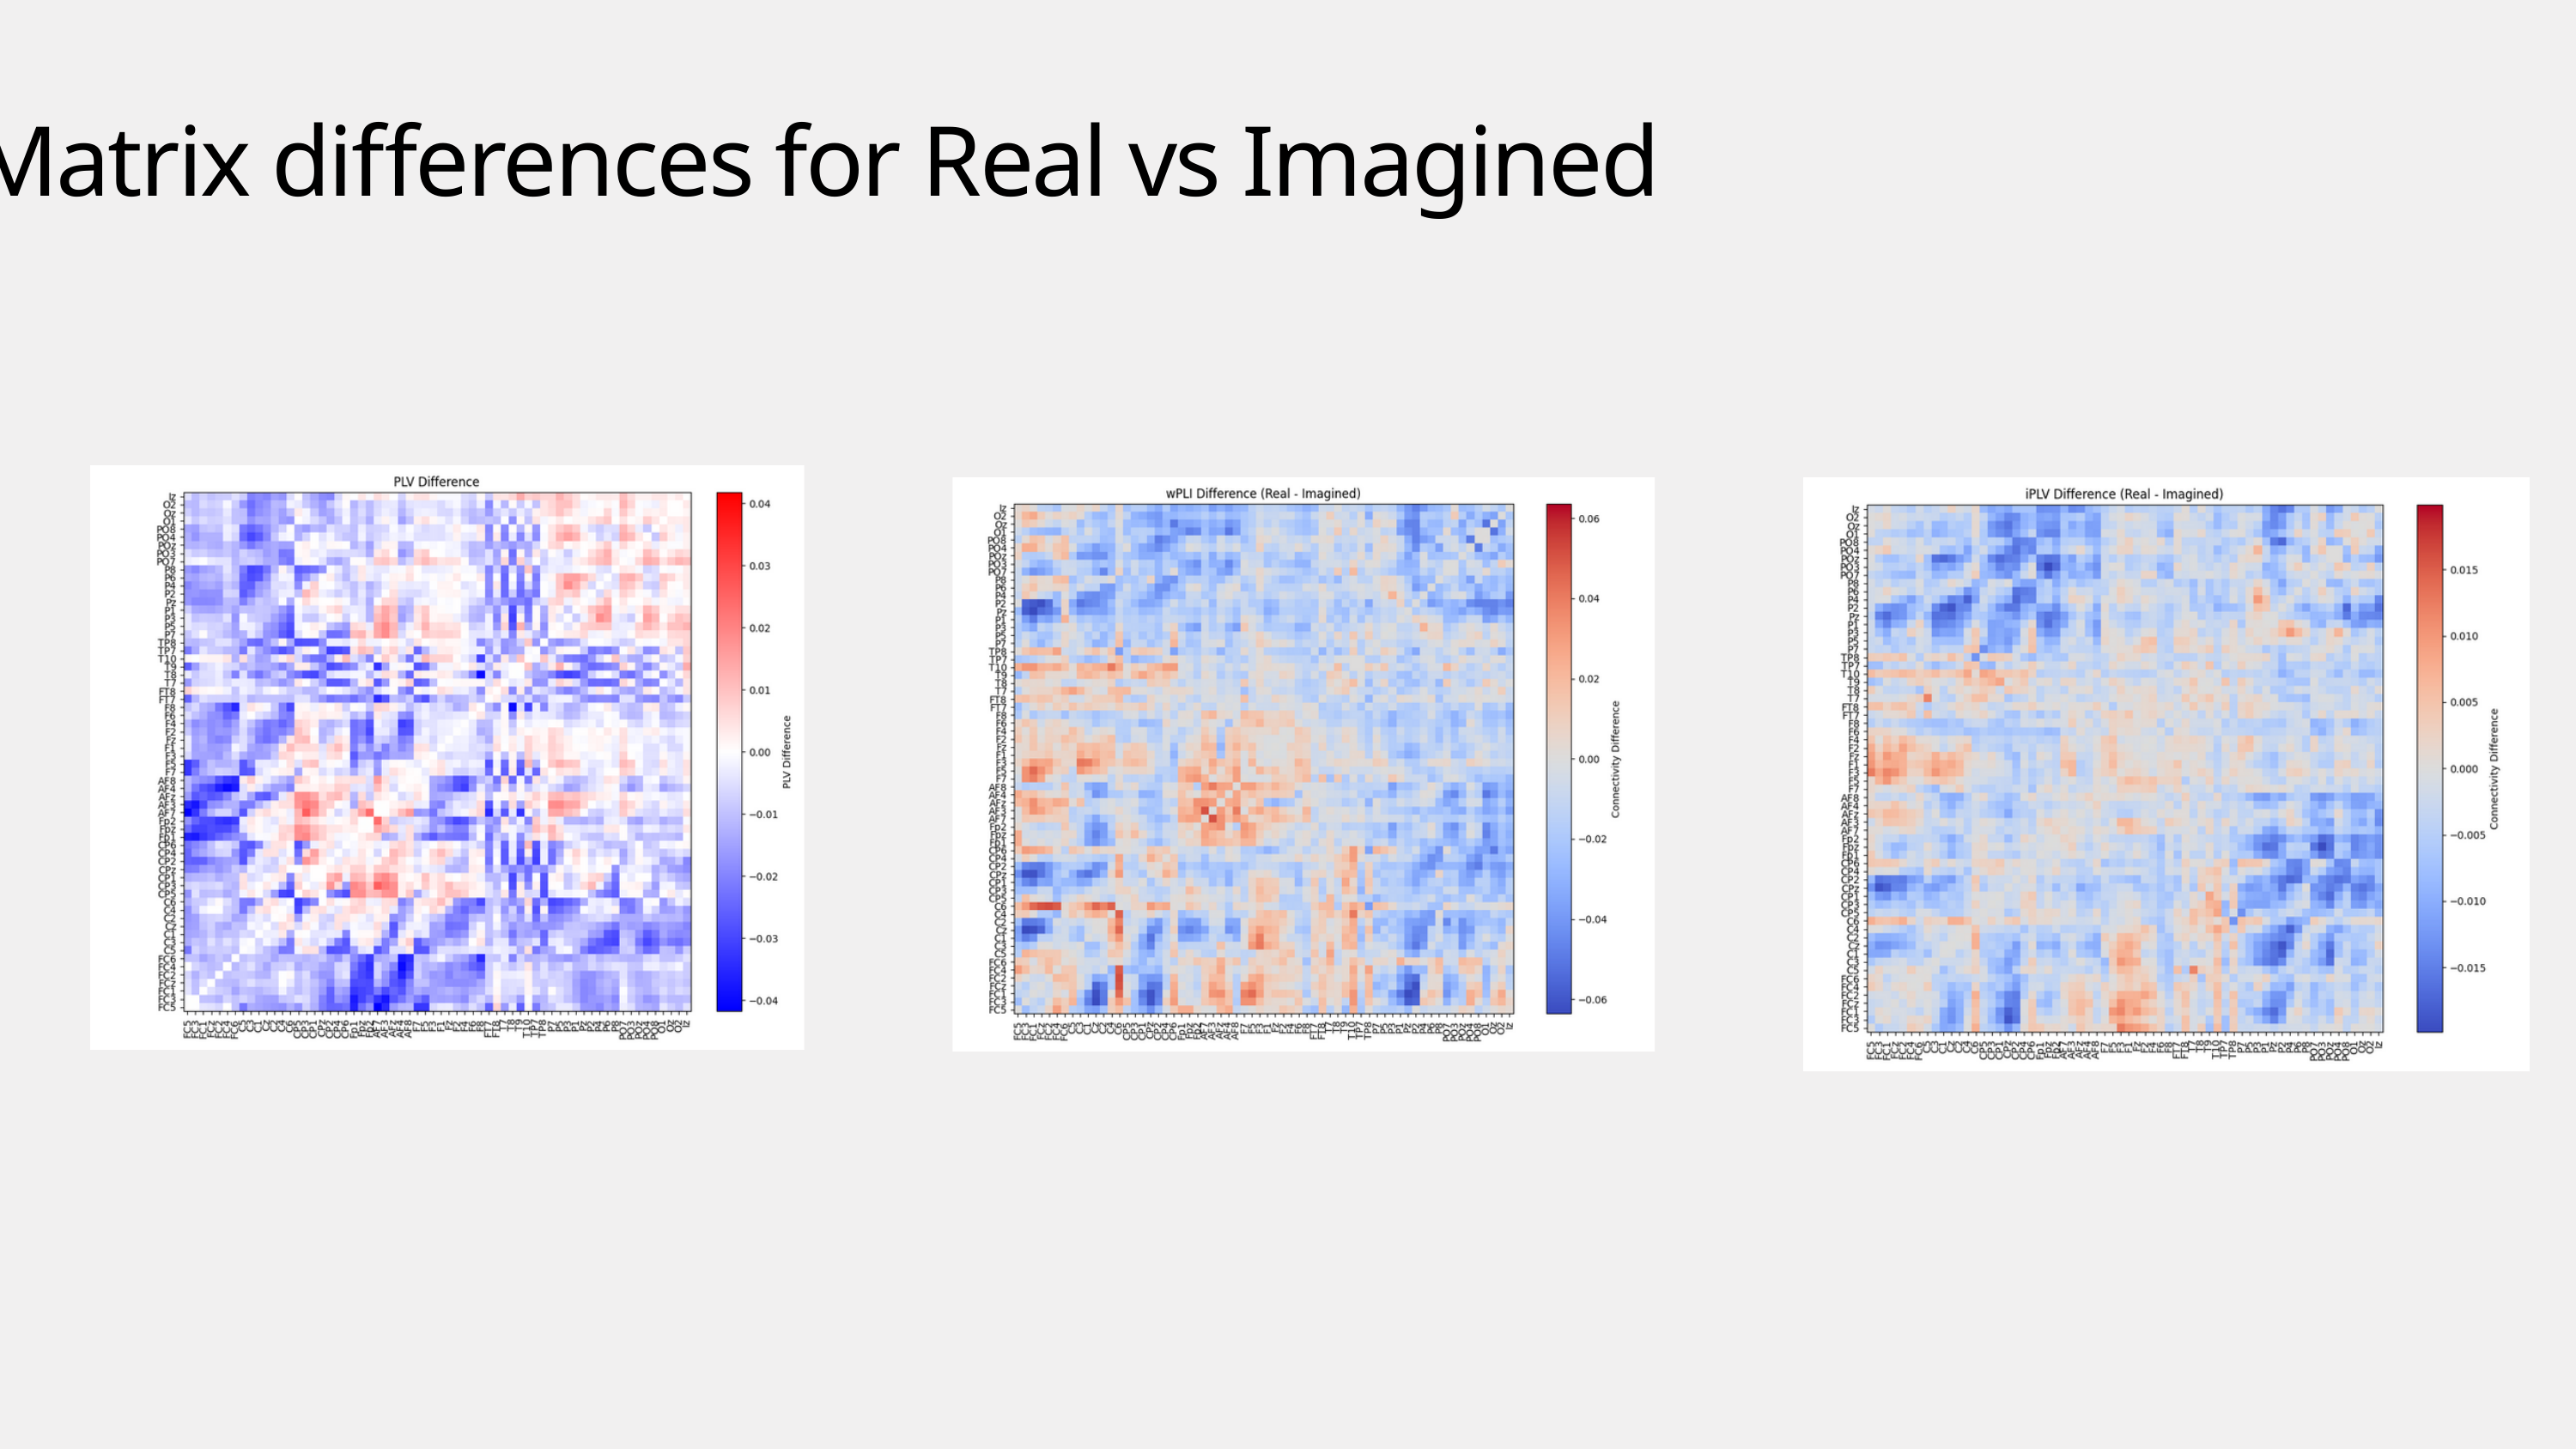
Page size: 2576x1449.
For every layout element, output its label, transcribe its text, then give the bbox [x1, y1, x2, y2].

text_box [952, 477, 1656, 1052]
text_box Matrix differences for Real vs Imagined [0, 80, 1728, 216]
text_box [89, 465, 805, 1050]
text_box [1802, 477, 2530, 1071]
